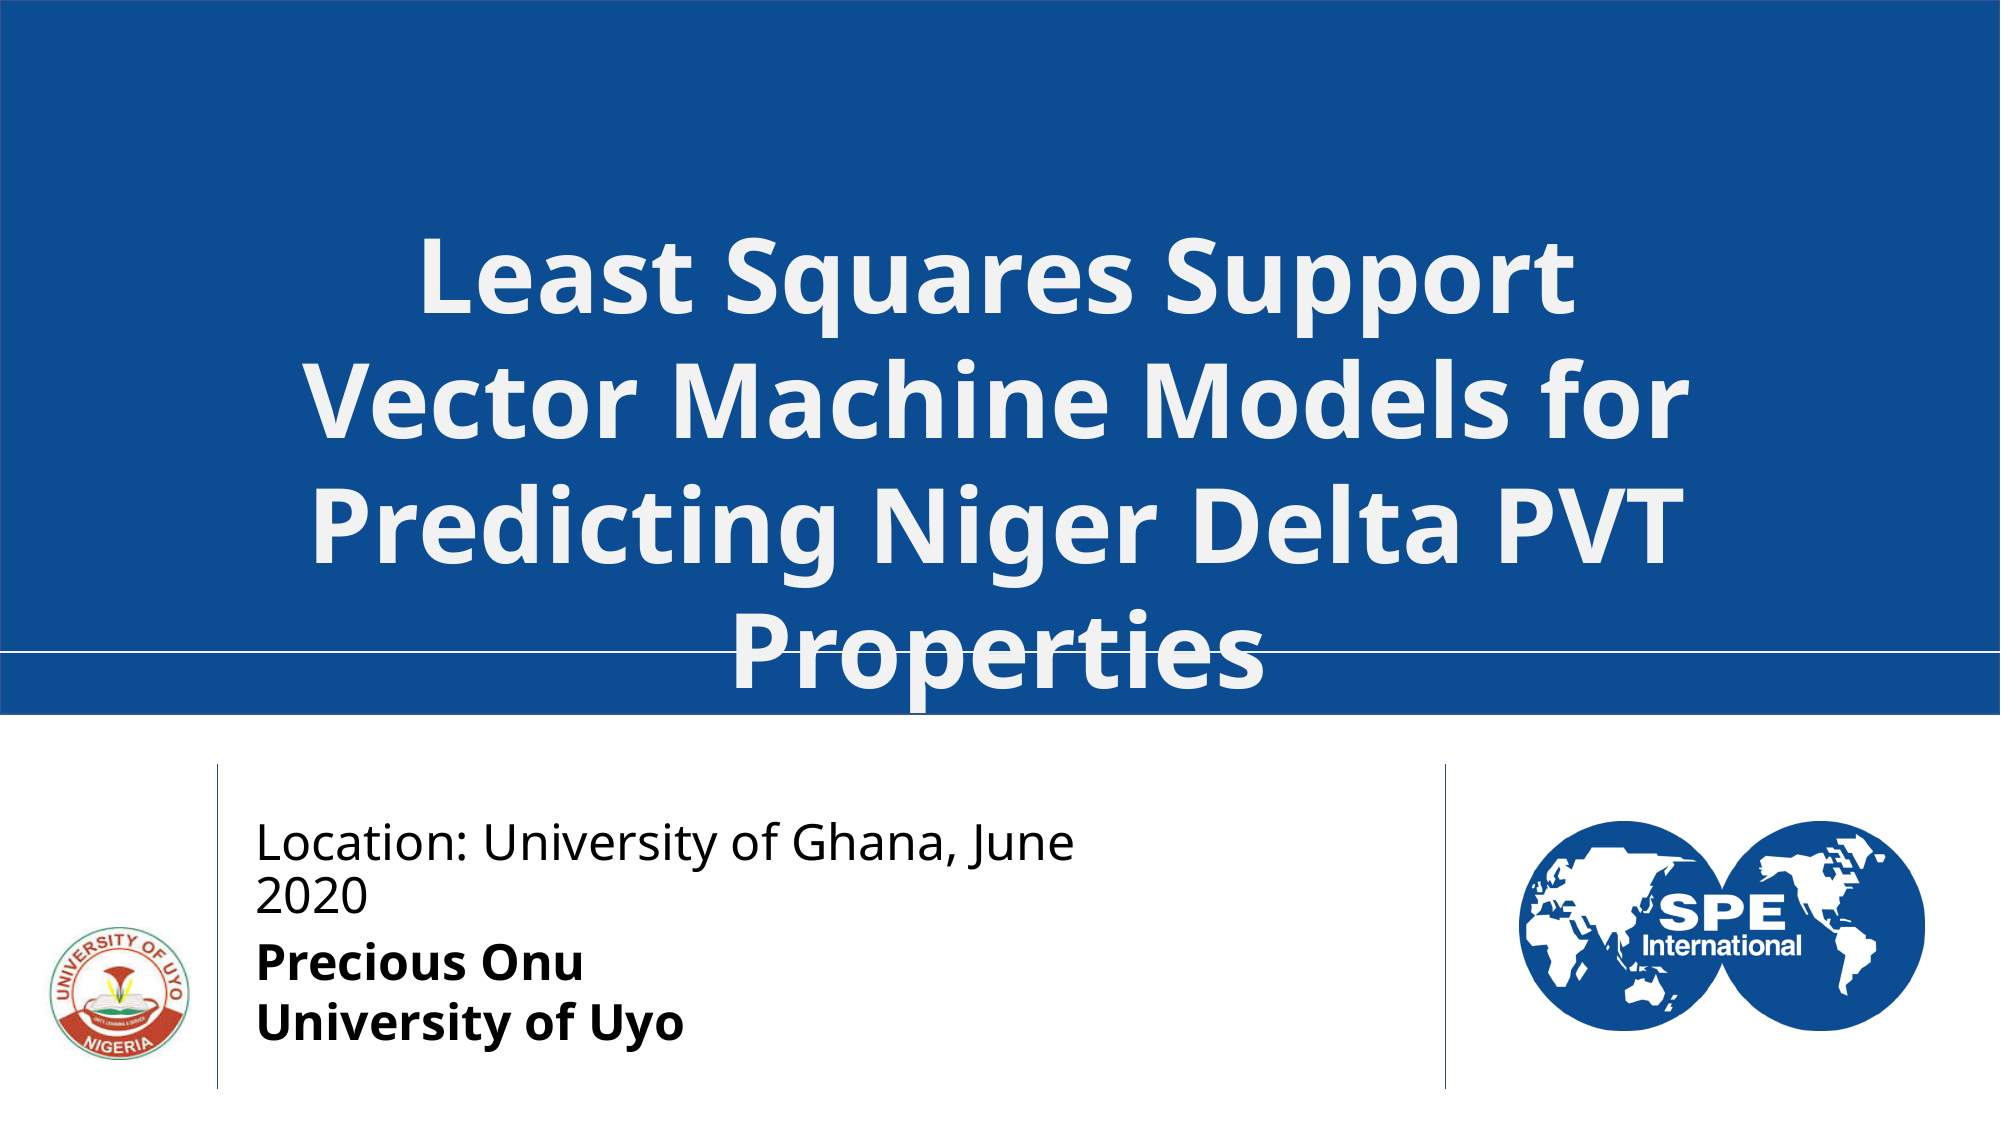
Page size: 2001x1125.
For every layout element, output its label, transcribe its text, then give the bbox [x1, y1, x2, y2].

subtitle Location: University of Ghana, June 2020 [240, 809, 1206, 896]
picture [23, 927, 216, 1060]
text_box [1716, 653, 2000, 715]
text_box [0, 0, 2000, 651]
picture [1519, 821, 1925, 1031]
text_box Precious Onu University of Uyo [240, 923, 1241, 1058]
text_box Least Squares Support Vector Machine Models for Predicting Niger Delta PVT Properties [278, 653, 1716, 717]
text_box Least Squares Support Vector Machine Models for Predicting Niger Delta PVT Properties [278, 201, 1716, 651]
text_box [0, 653, 278, 715]
